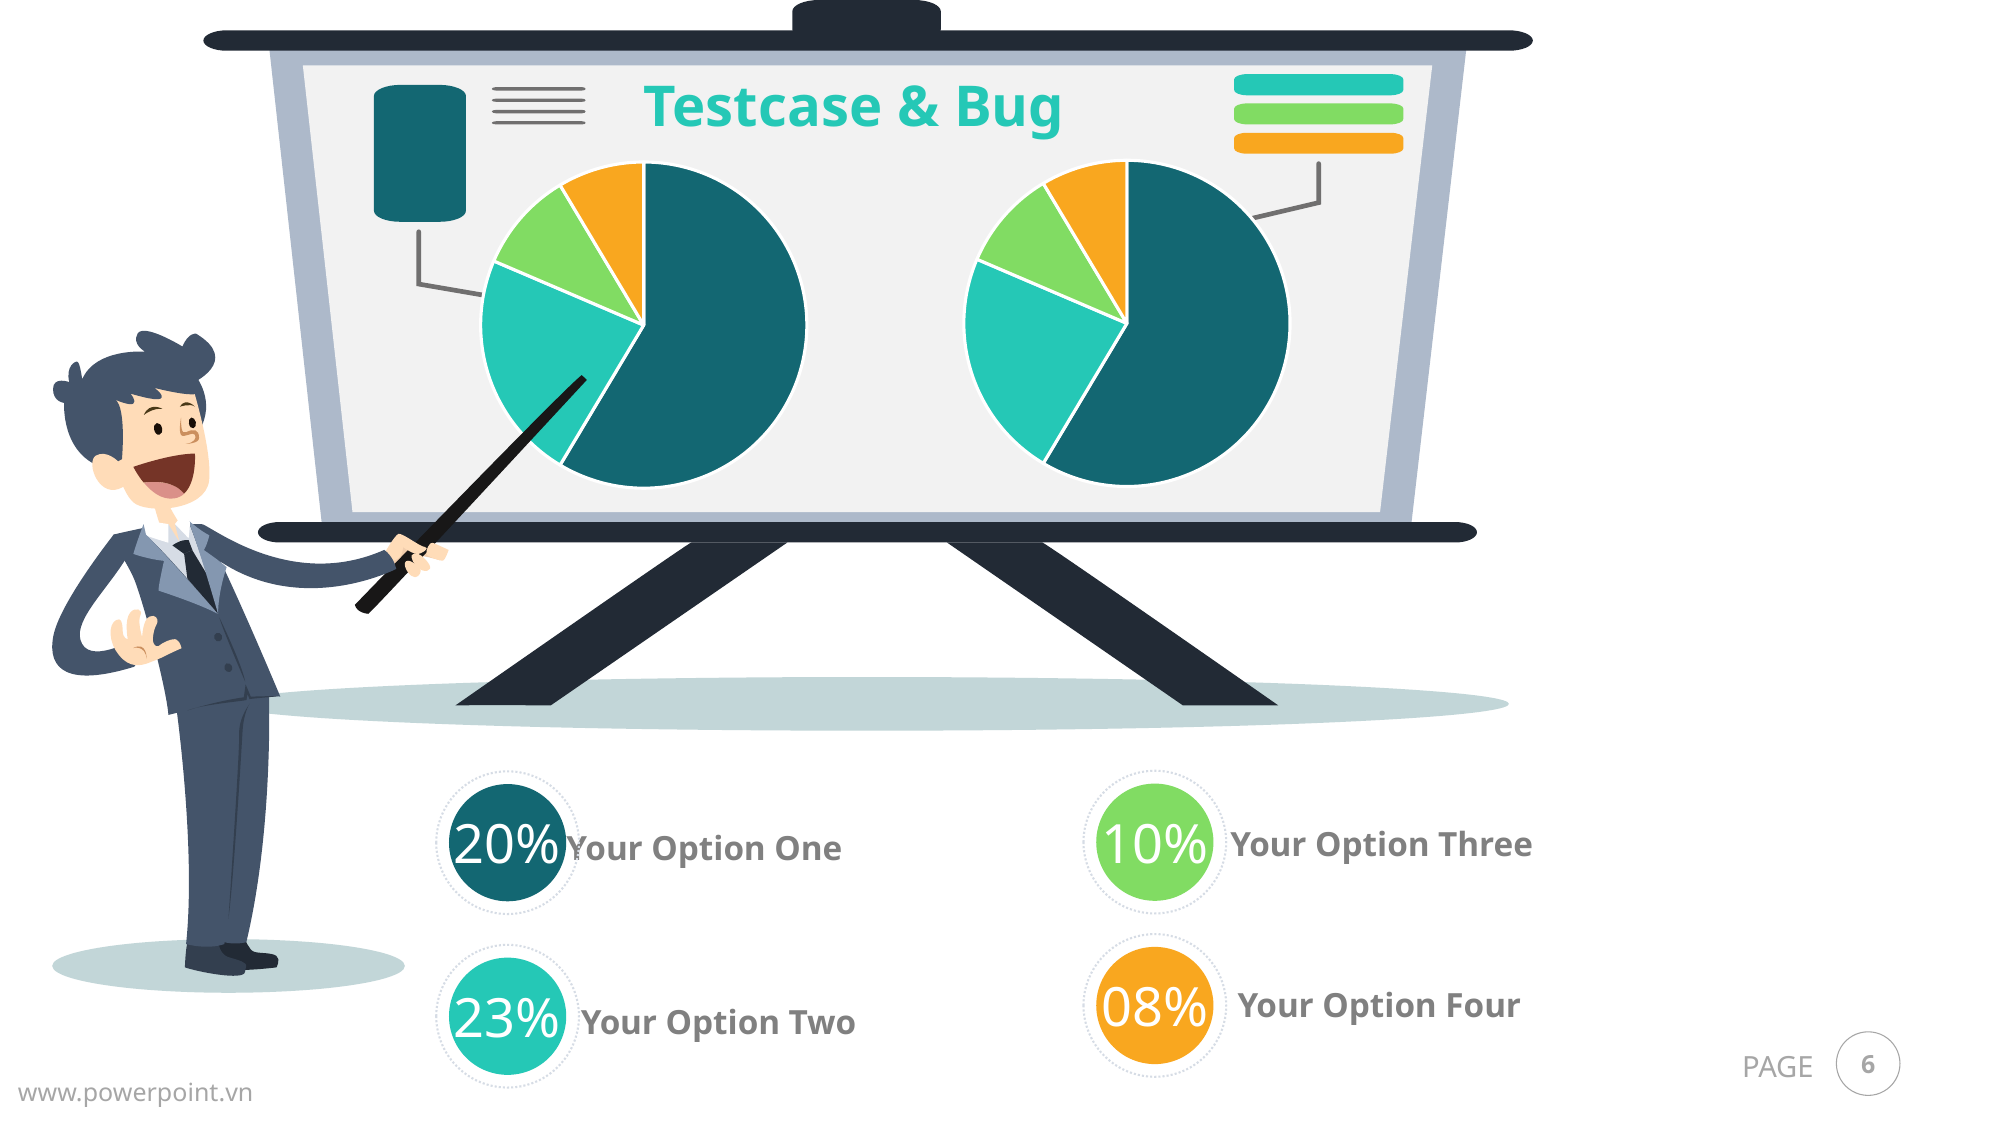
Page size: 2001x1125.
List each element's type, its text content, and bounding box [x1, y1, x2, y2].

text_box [1083, 770, 1227, 914]
text_box Your Option Three [1227, 815, 1549, 871]
text_box Your Option Two [579, 993, 872, 1049]
text_box Your Option Four [1227, 976, 1536, 1032]
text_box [1083, 934, 1227, 1077]
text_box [47, 322, 587, 993]
text_box Your Option One [587, 819, 858, 875]
chart [394, 143, 847, 507]
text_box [436, 944, 579, 1088]
chart [877, 141, 1330, 506]
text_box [436, 771, 579, 915]
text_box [203, 0, 1533, 731]
